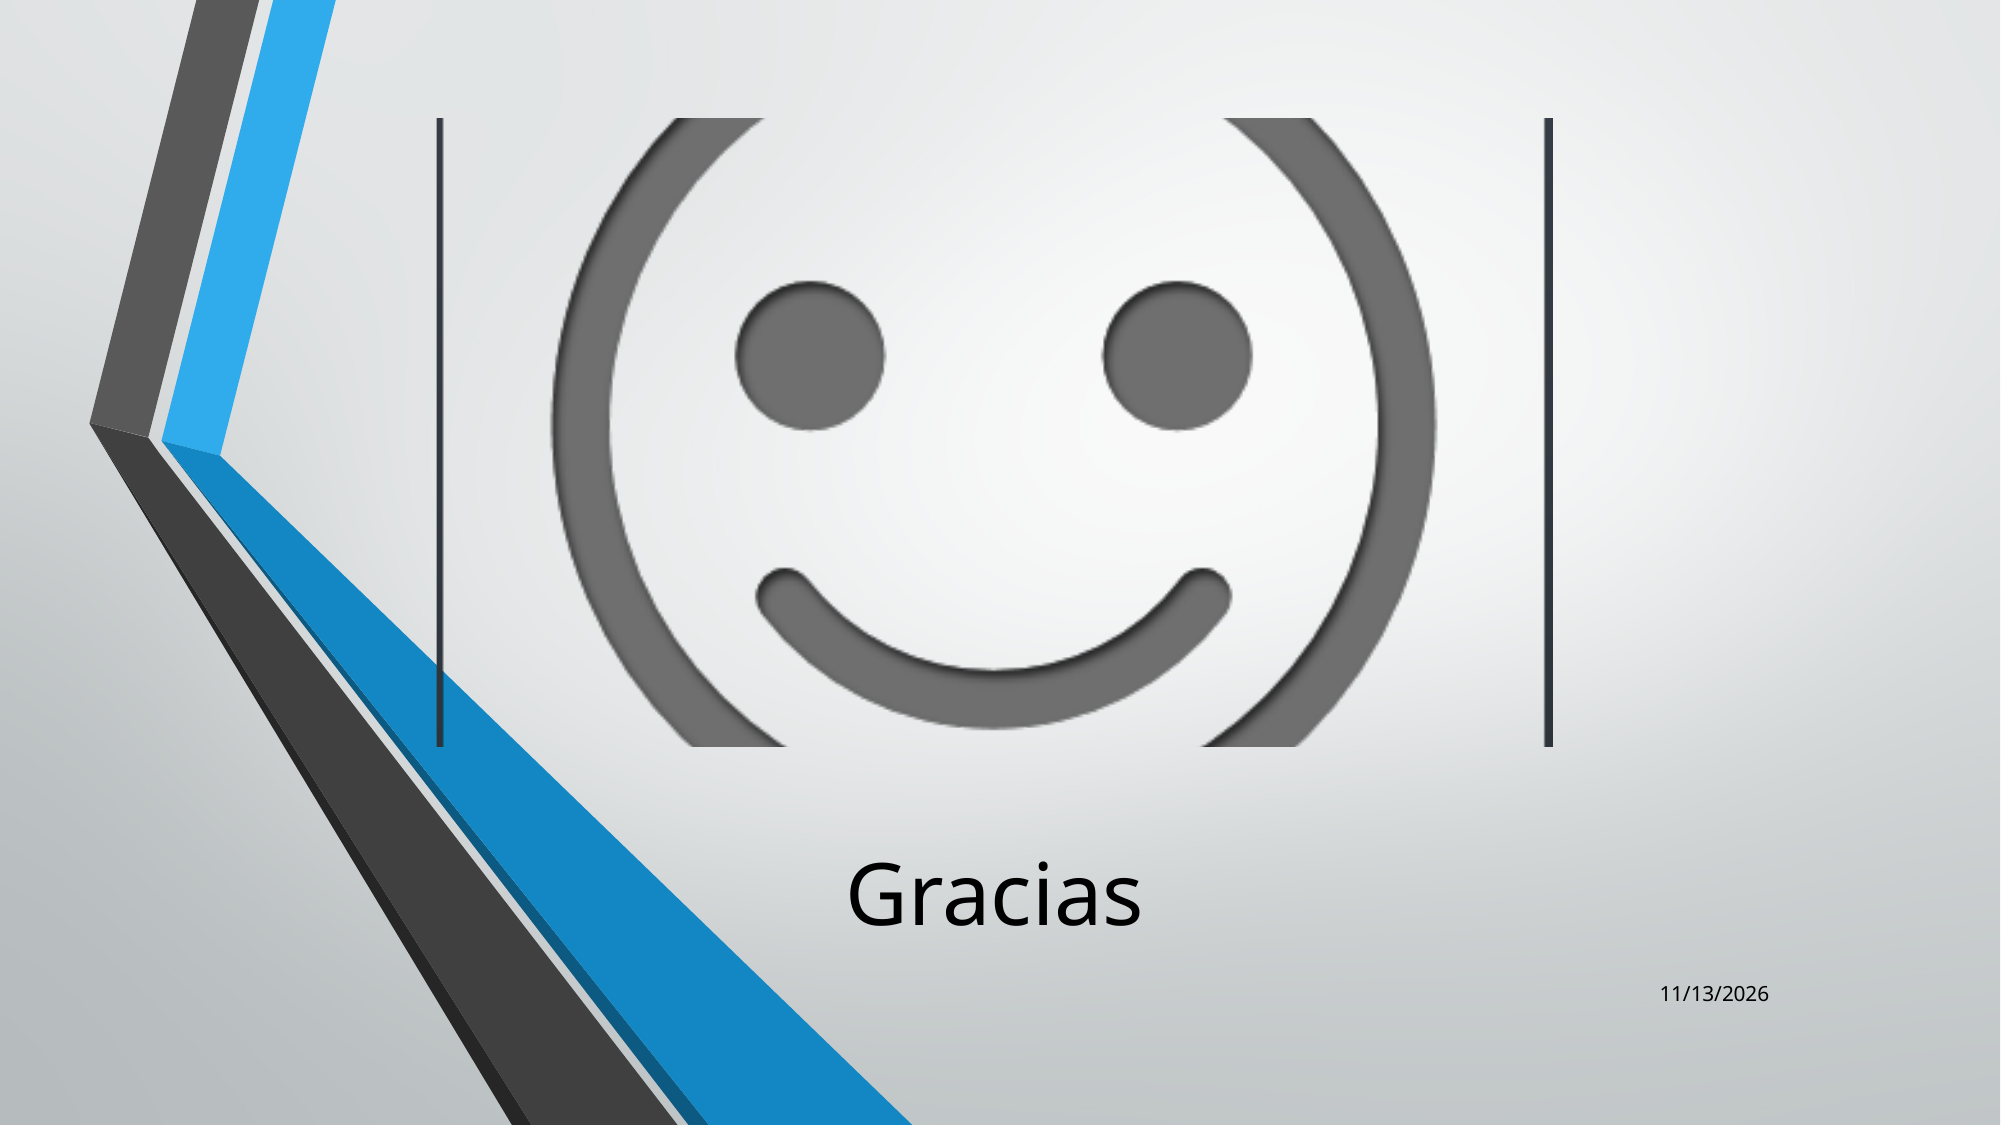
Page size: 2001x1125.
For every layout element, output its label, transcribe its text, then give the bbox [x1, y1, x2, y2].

title Gracias [543, 831, 1447, 952]
picture [436, 118, 1554, 747]
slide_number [1596, 965, 1784, 1025]
